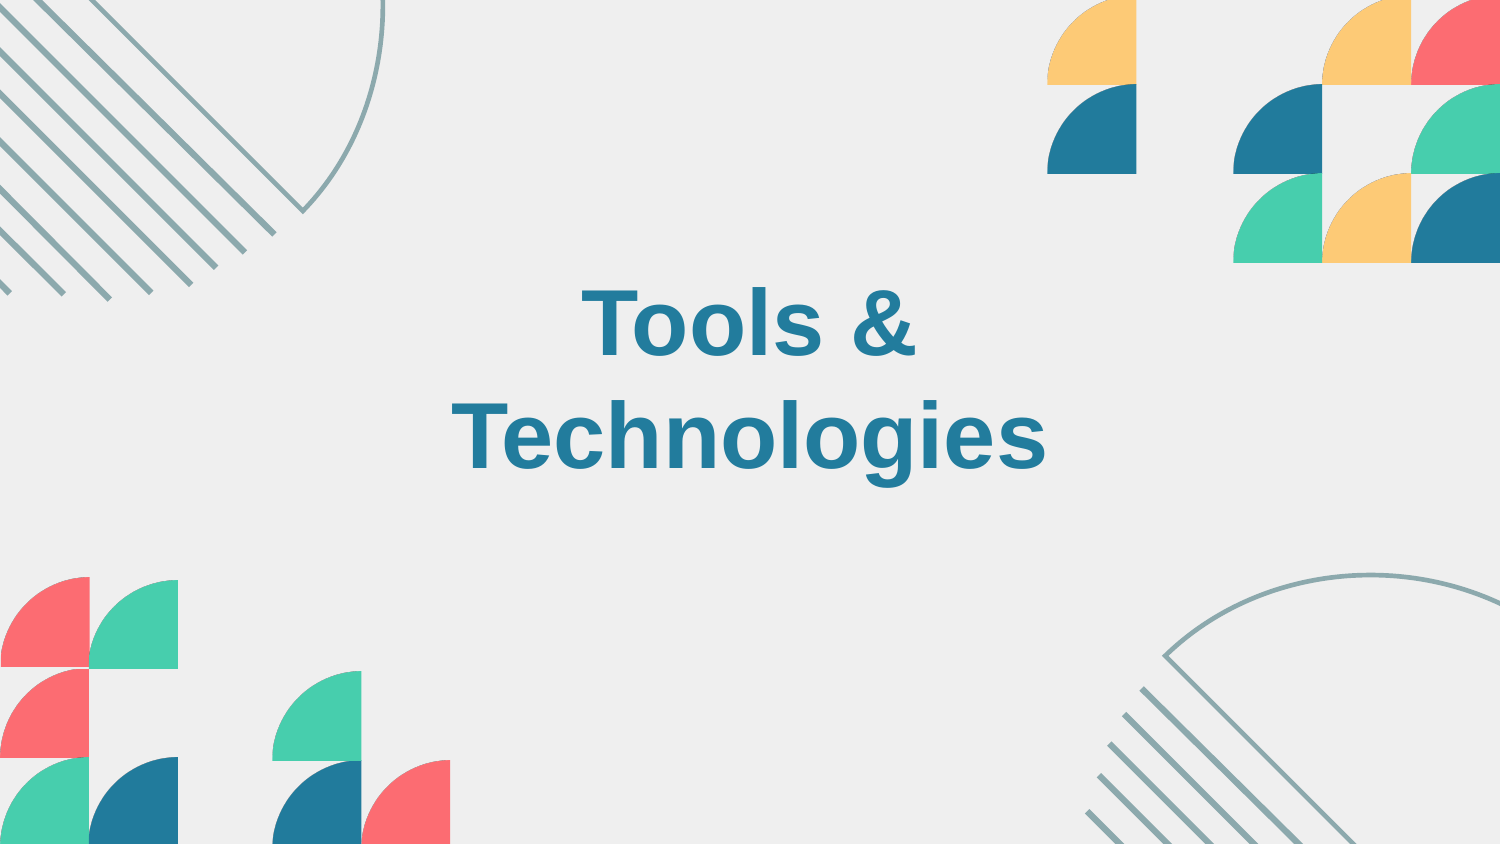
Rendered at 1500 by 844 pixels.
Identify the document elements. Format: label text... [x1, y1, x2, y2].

text_box [272, 671, 362, 761]
text_box [1322, 0, 1412, 85]
text_box [1047, 0, 1137, 84]
text_box [1047, 84, 1137, 174]
text_box [1411, 84, 1500, 173]
text_box [0, 669, 89, 757]
text_box [1233, 84, 1323, 173]
text_box [0, 757, 88, 844]
text_box Tools & Technologies [314, 262, 1186, 488]
text_box [272, 761, 361, 844]
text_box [1076, 448, 1500, 844]
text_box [0, 0, 510, 300]
text_box [1323, 173, 1412, 263]
text_box [1412, 0, 1500, 84]
text_box [1233, 173, 1323, 263]
text_box [0, 577, 90, 667]
text_box [1412, 173, 1500, 263]
text_box [88, 757, 178, 844]
text_box [88, 580, 178, 669]
text_box [361, 760, 451, 844]
